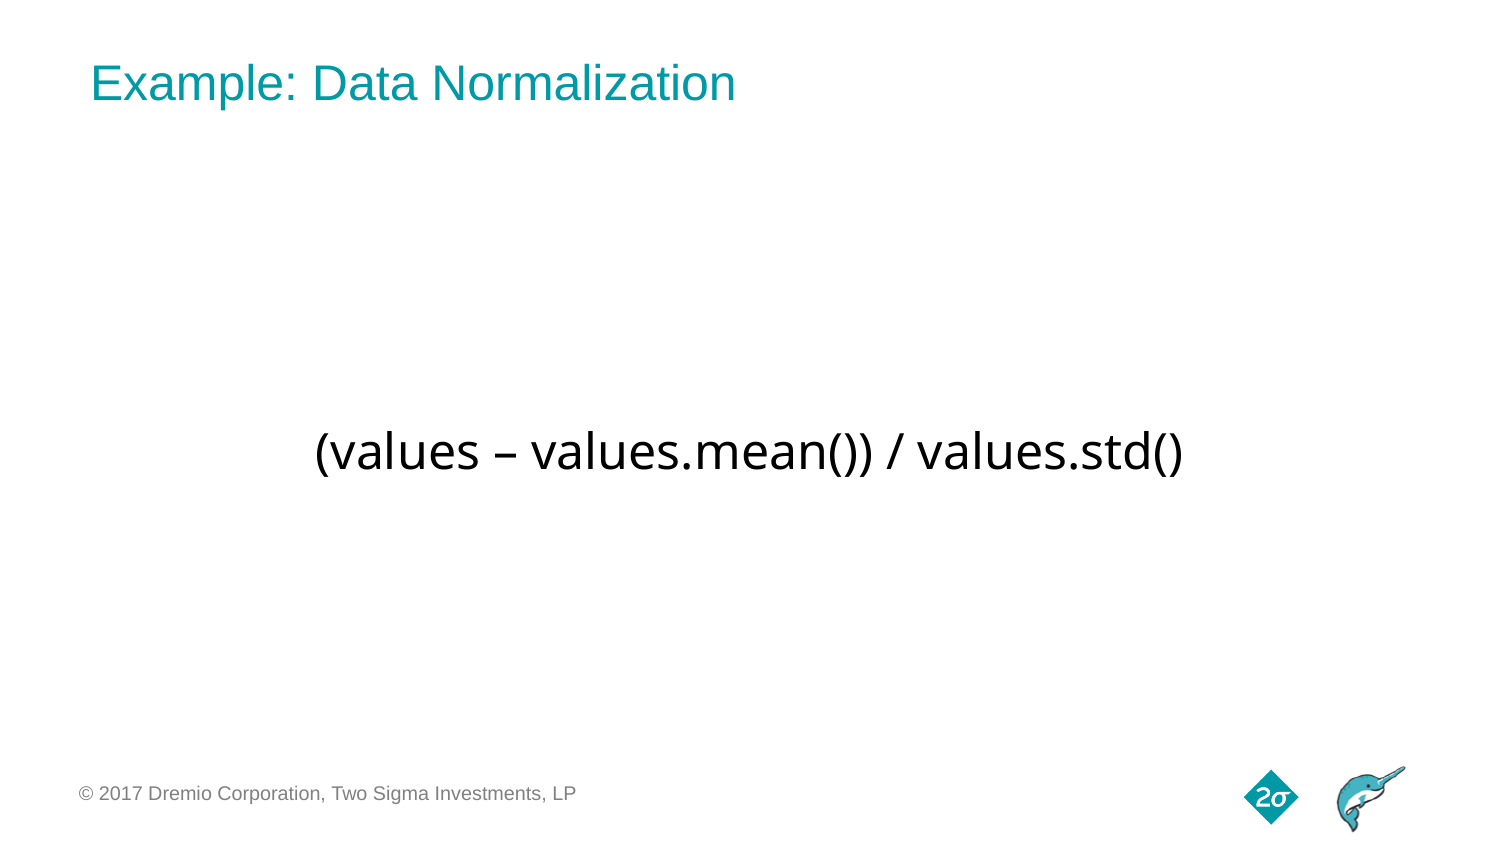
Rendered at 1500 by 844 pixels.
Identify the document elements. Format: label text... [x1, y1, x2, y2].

list (values – values.mean()) / values.std() [75, 144, 1425, 754]
picture [1242, 768, 1300, 826]
picture [1336, 766, 1409, 833]
title Example: Data Normalization [75, 33, 1425, 127]
